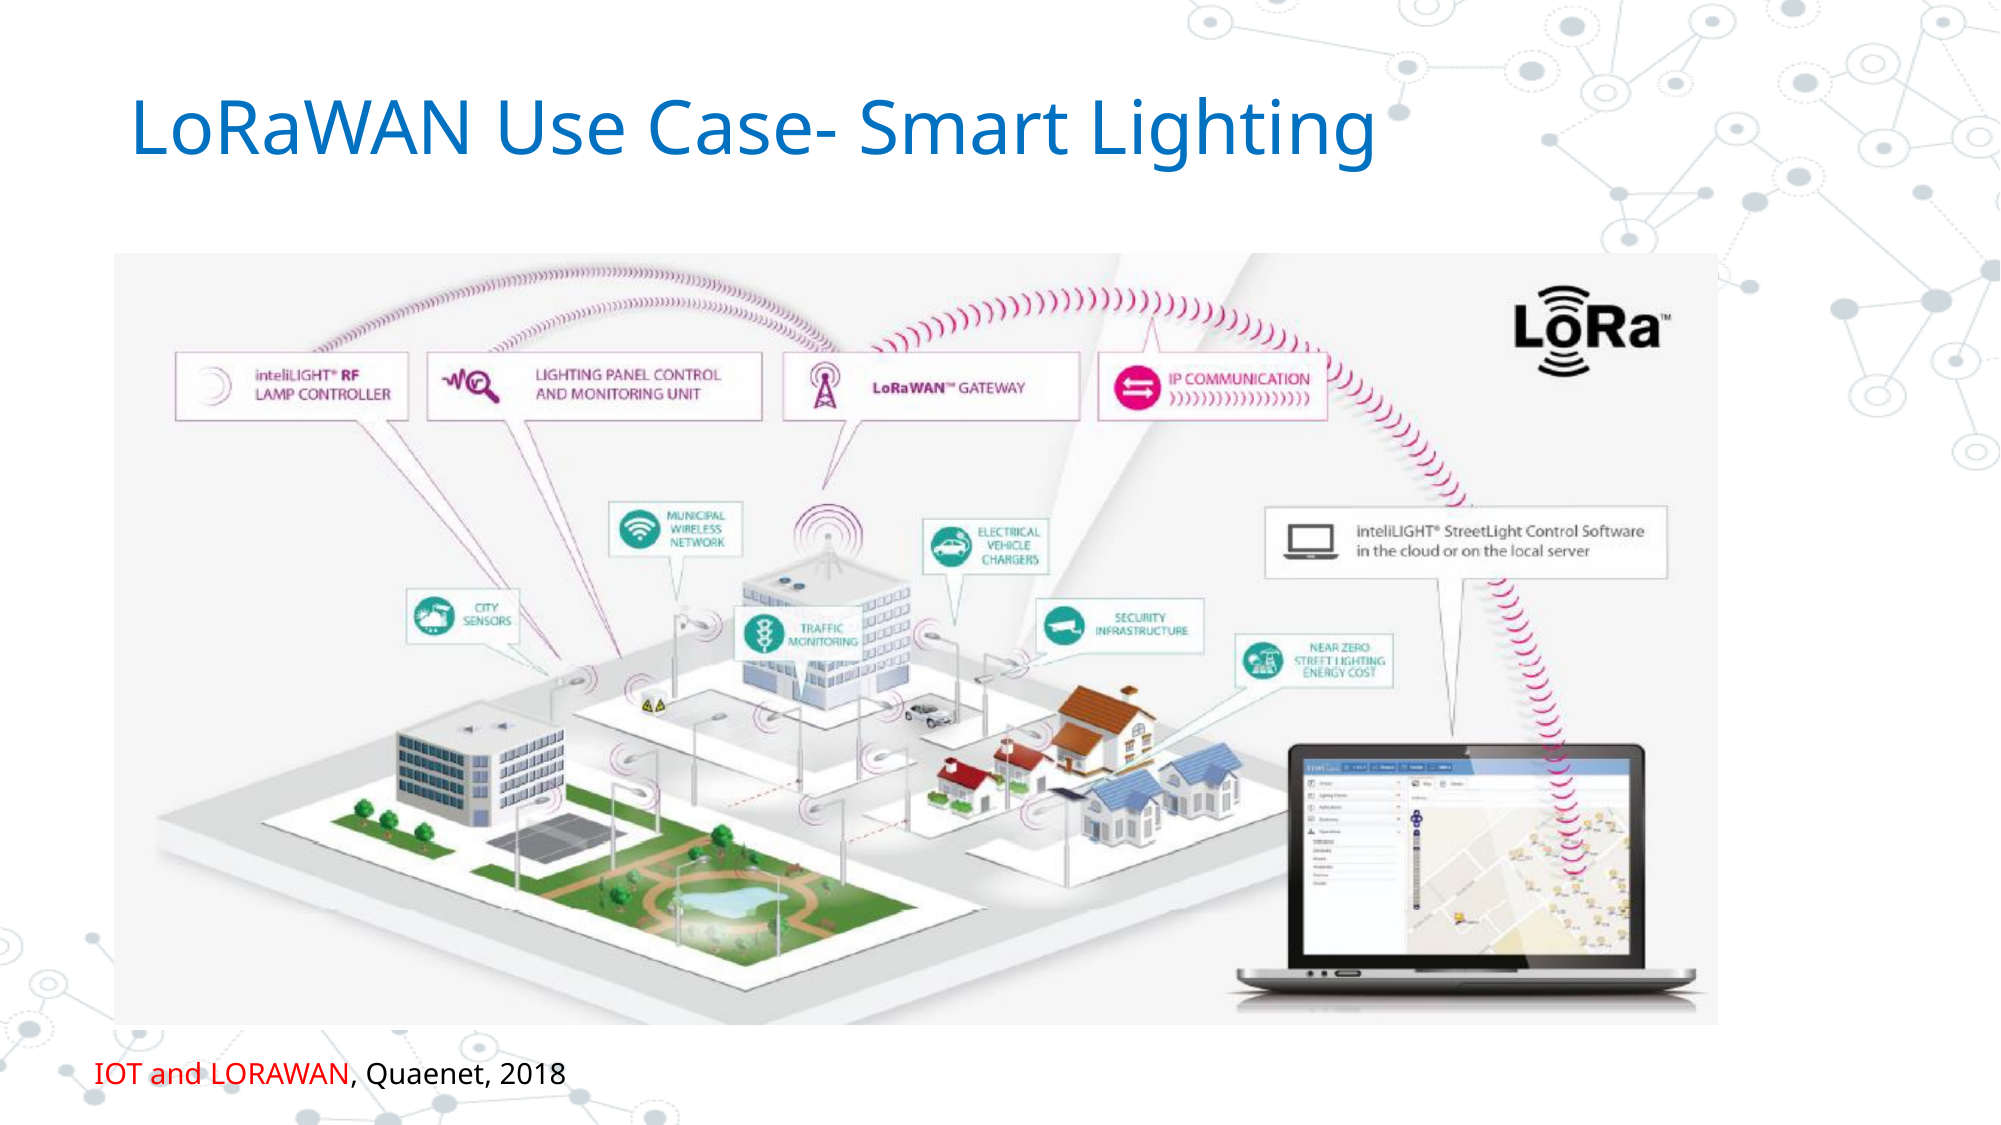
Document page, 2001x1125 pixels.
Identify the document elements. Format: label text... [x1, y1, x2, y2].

picture [0, 0, 2001, 1125]
title LoRaWAN Use Case- Smart Lighting [114, 61, 1886, 187]
text_box IOT and LORAWAN, Quaenet, 2018 [79, 1047, 1930, 1098]
